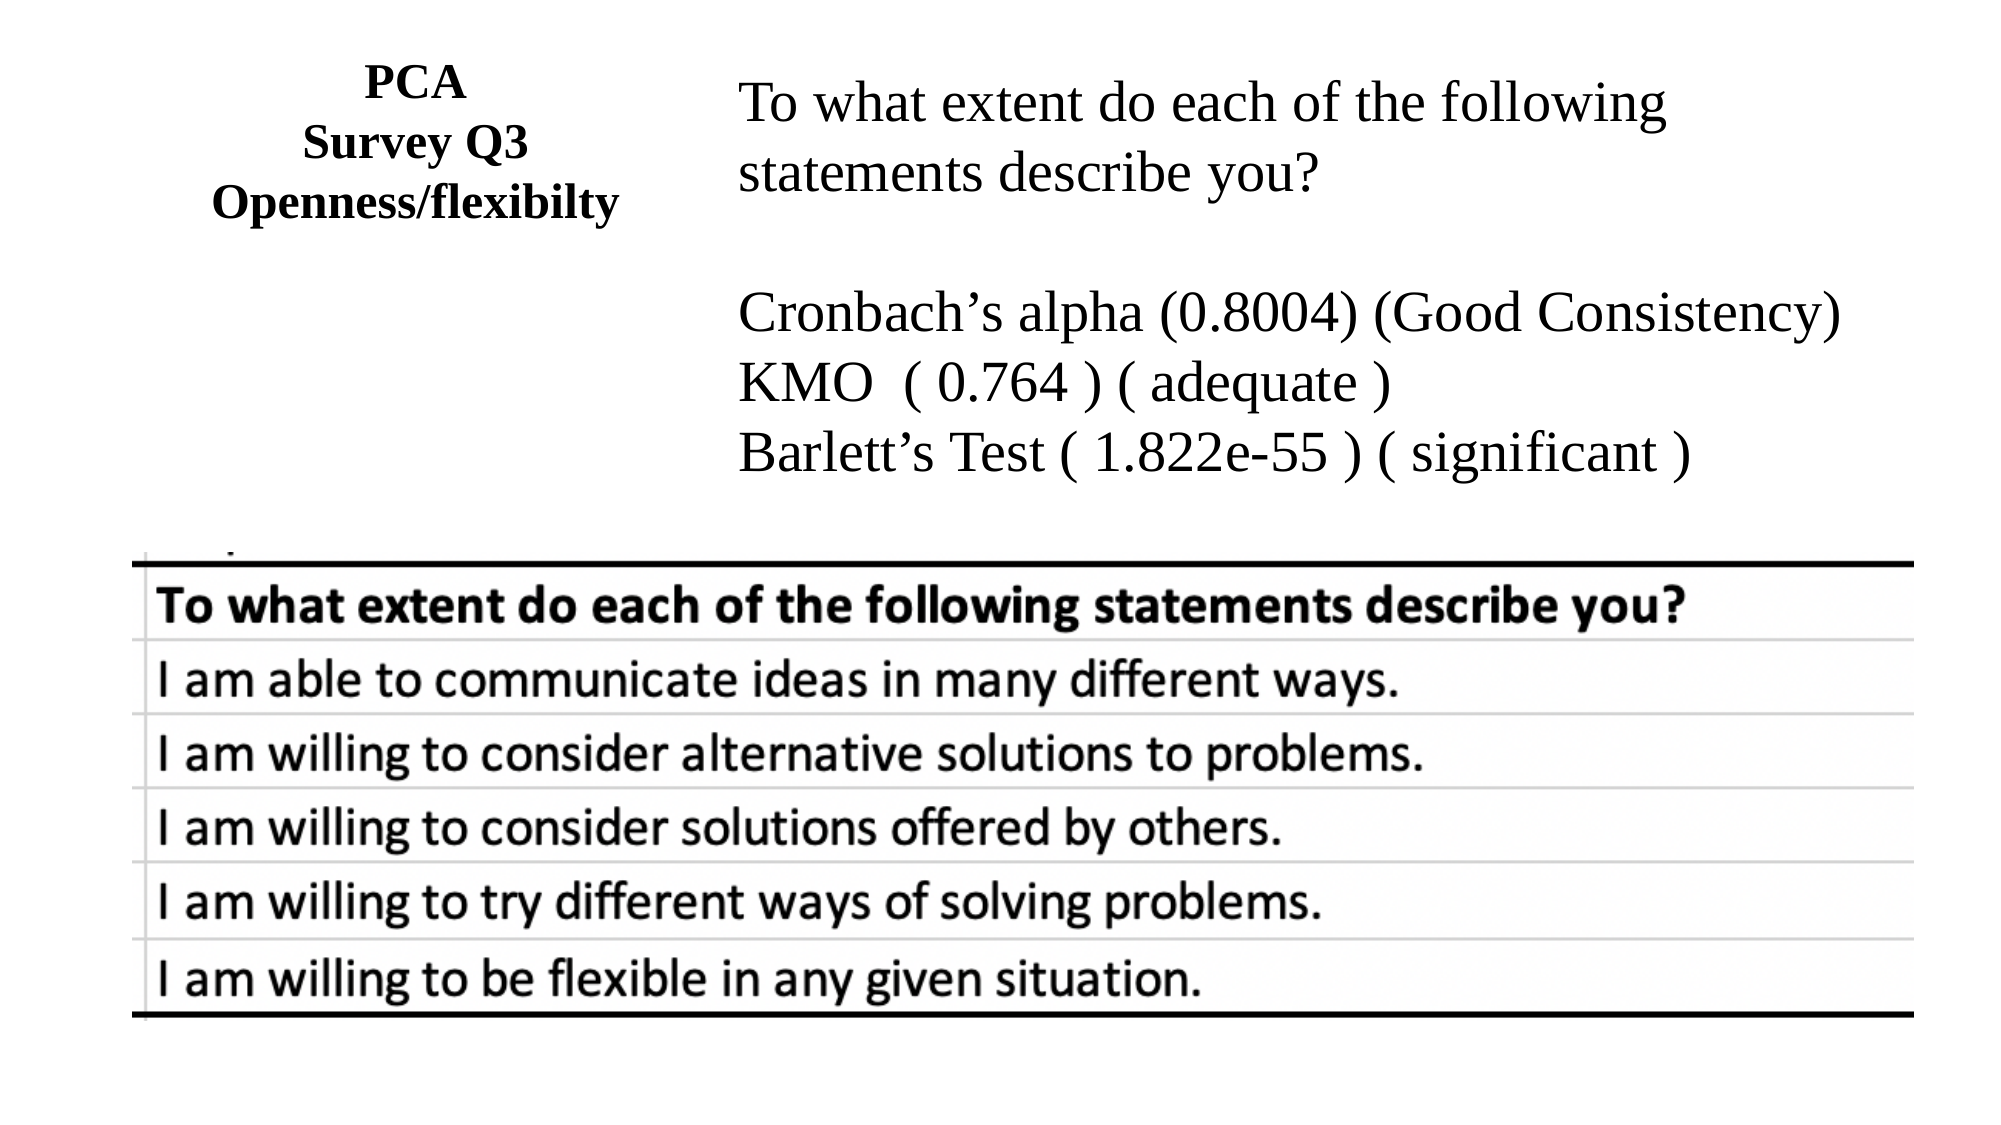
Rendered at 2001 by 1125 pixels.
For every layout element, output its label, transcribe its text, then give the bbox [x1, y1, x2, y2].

title PCA Survey Q3 Openness/flexibilty [0, 48, 855, 291]
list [132, 552, 1914, 1021]
text_box To what extent do each of the following statements describe you? Cronbach’s alpha (0.8004) (Good Consistency) KMO ( 0.764 ) ( adequate ) Barlett’s Test ( 1.822e-55 ) ( significant ) [723, 55, 1878, 491]
